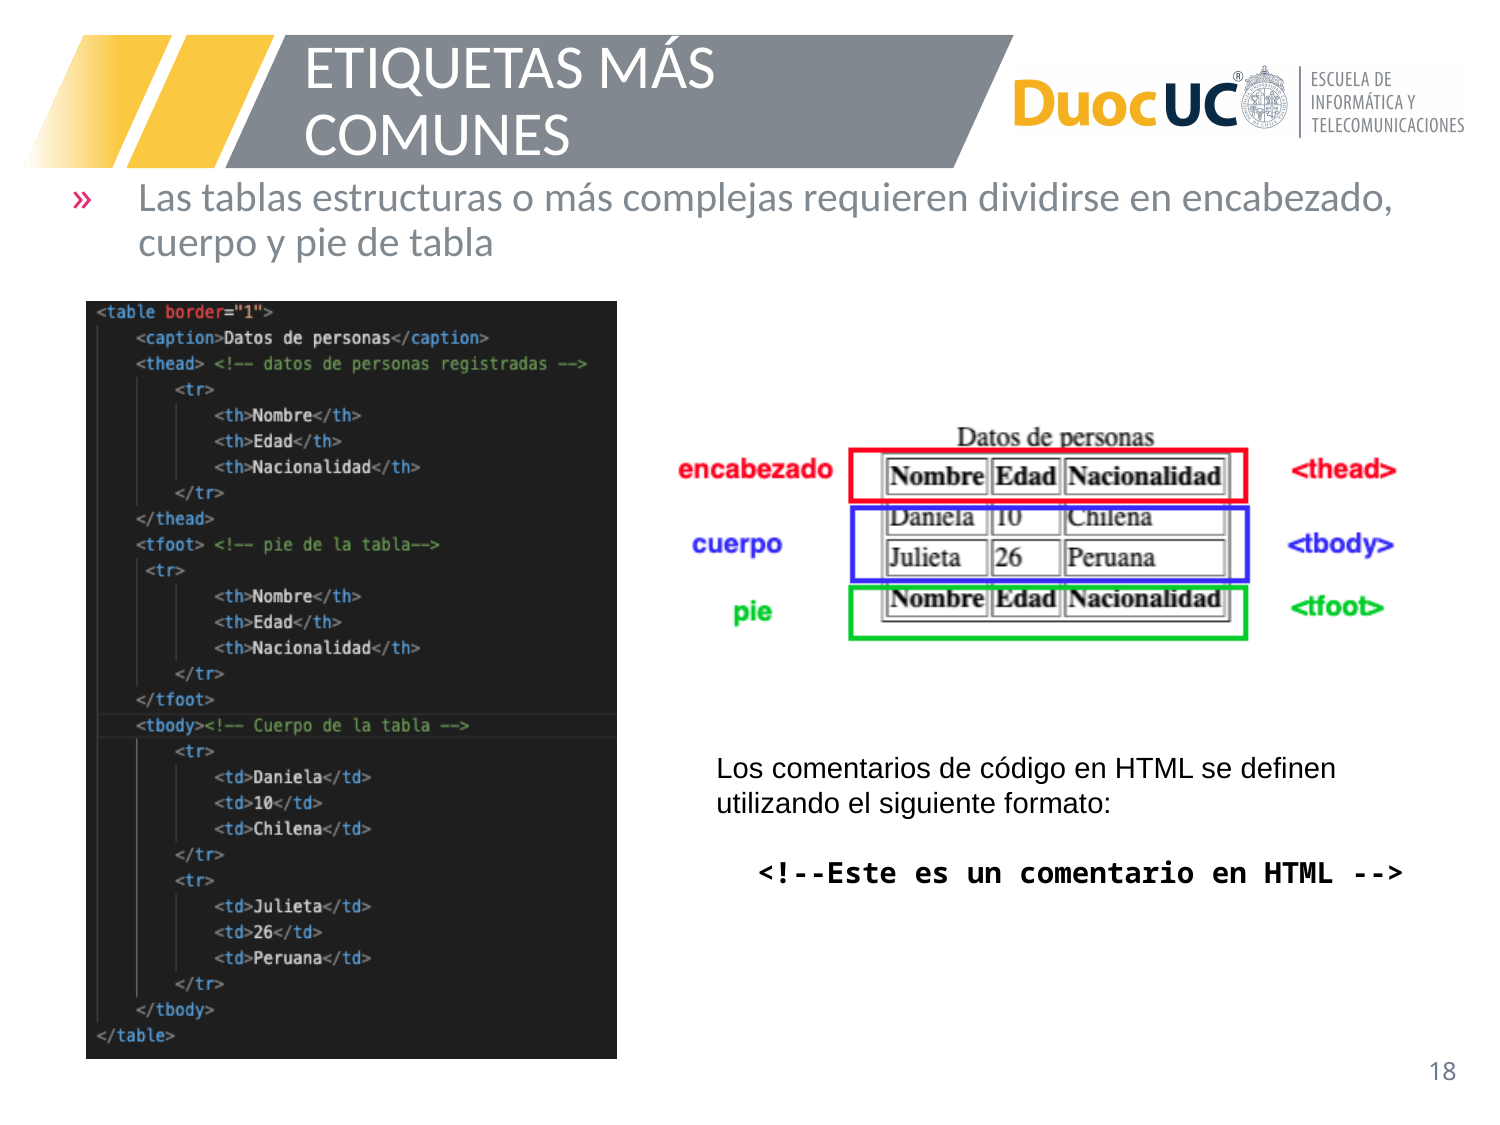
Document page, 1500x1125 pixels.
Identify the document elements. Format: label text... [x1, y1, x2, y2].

picture [1013, 63, 1465, 140]
title ETIQUETAS MÁS COMUNES [289, 34, 993, 169]
picture [85, 301, 617, 1059]
text_box Los comentarios de código en HTML se definen utilizando el siguiente formato: <!--Este es un comentario en HTML --> [701, 742, 1452, 897]
picture [646, 391, 1452, 688]
list Las tablas estructuras o más complejas requieren dividirse en encabezado, cuerpo y pie de tabla [48, 168, 1452, 1012]
